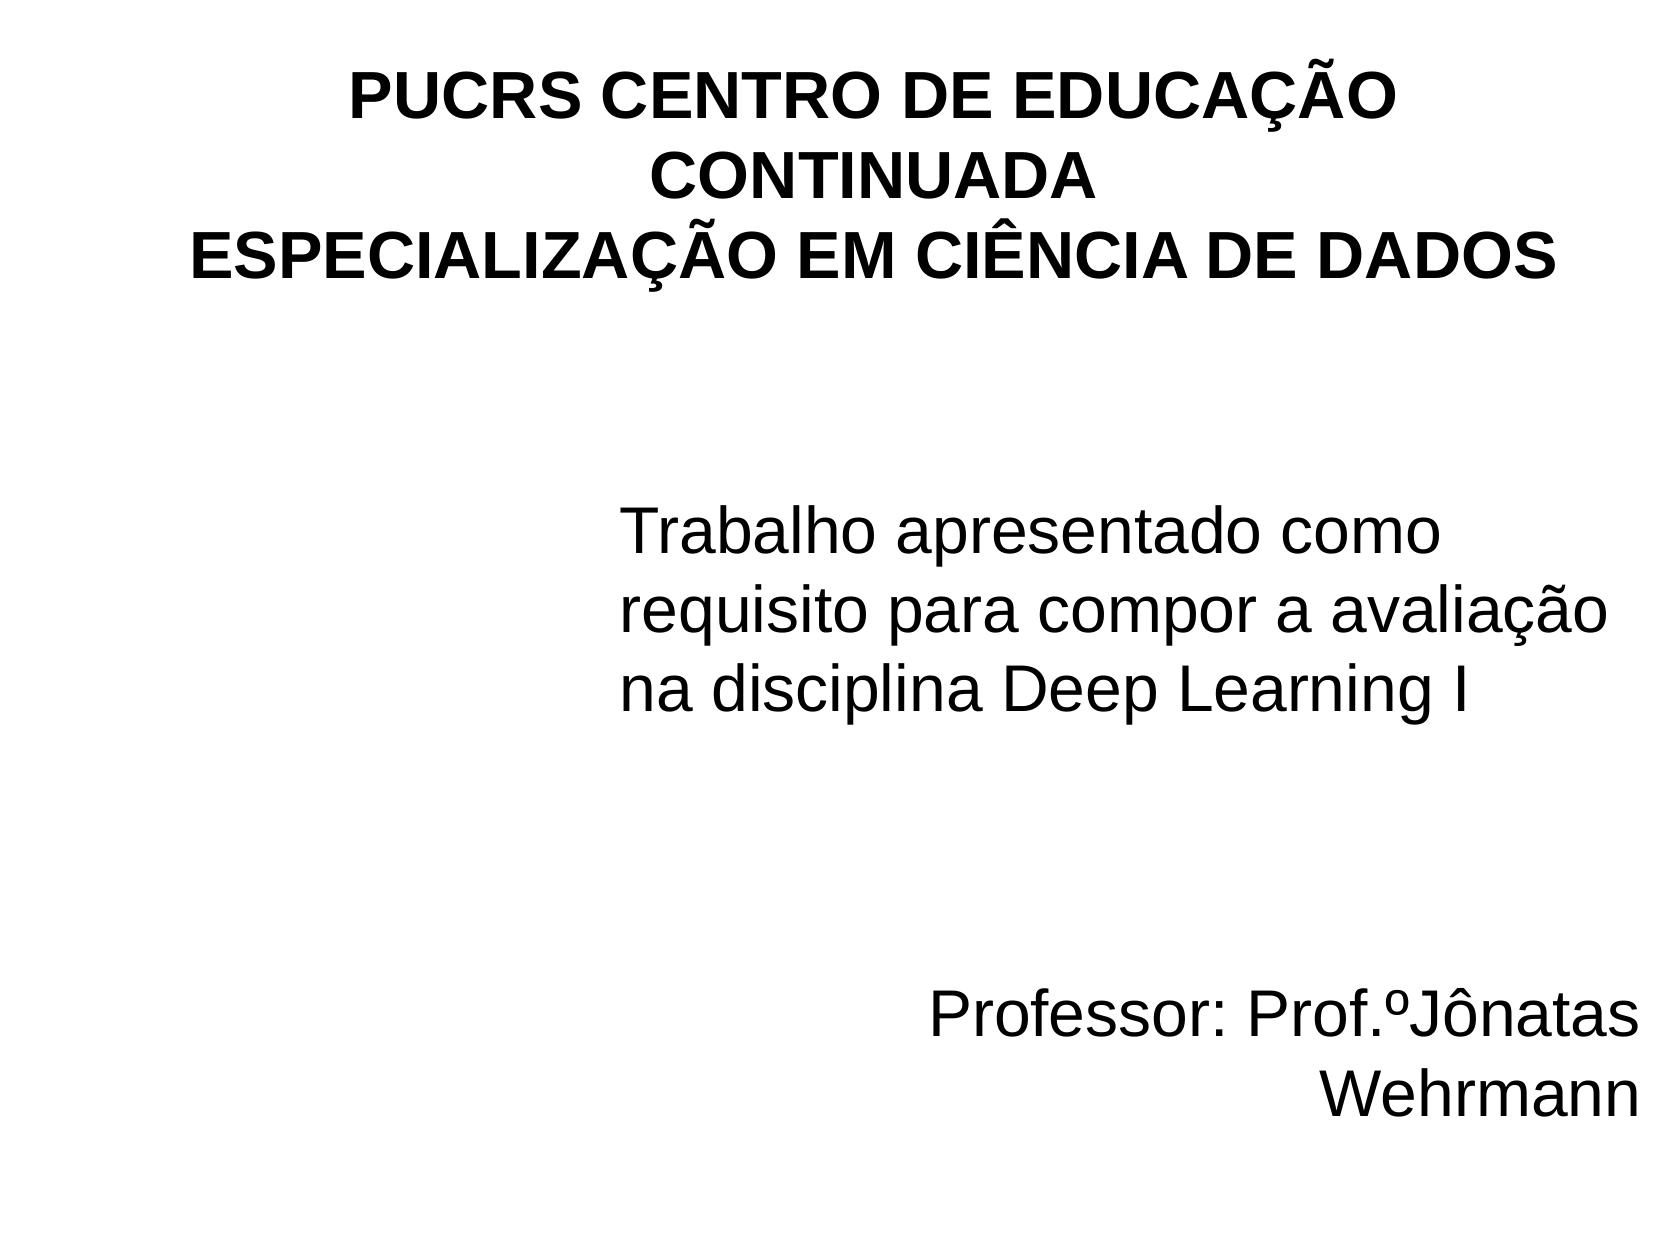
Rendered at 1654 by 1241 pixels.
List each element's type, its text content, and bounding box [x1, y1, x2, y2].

text_box PUCRS CENTRO DE EDUCAÇÃO CONTINUADA ESPECIALIZAÇÃO EM CIÊNCIA DE DADOS [129, 60, 1618, 284]
text_box Trabalho apresentado como requisito para compor a avaliação na disciplina Deep Learning I Professor: Prof.ºJônatas Wehrmann [153, 413, 1642, 1133]
